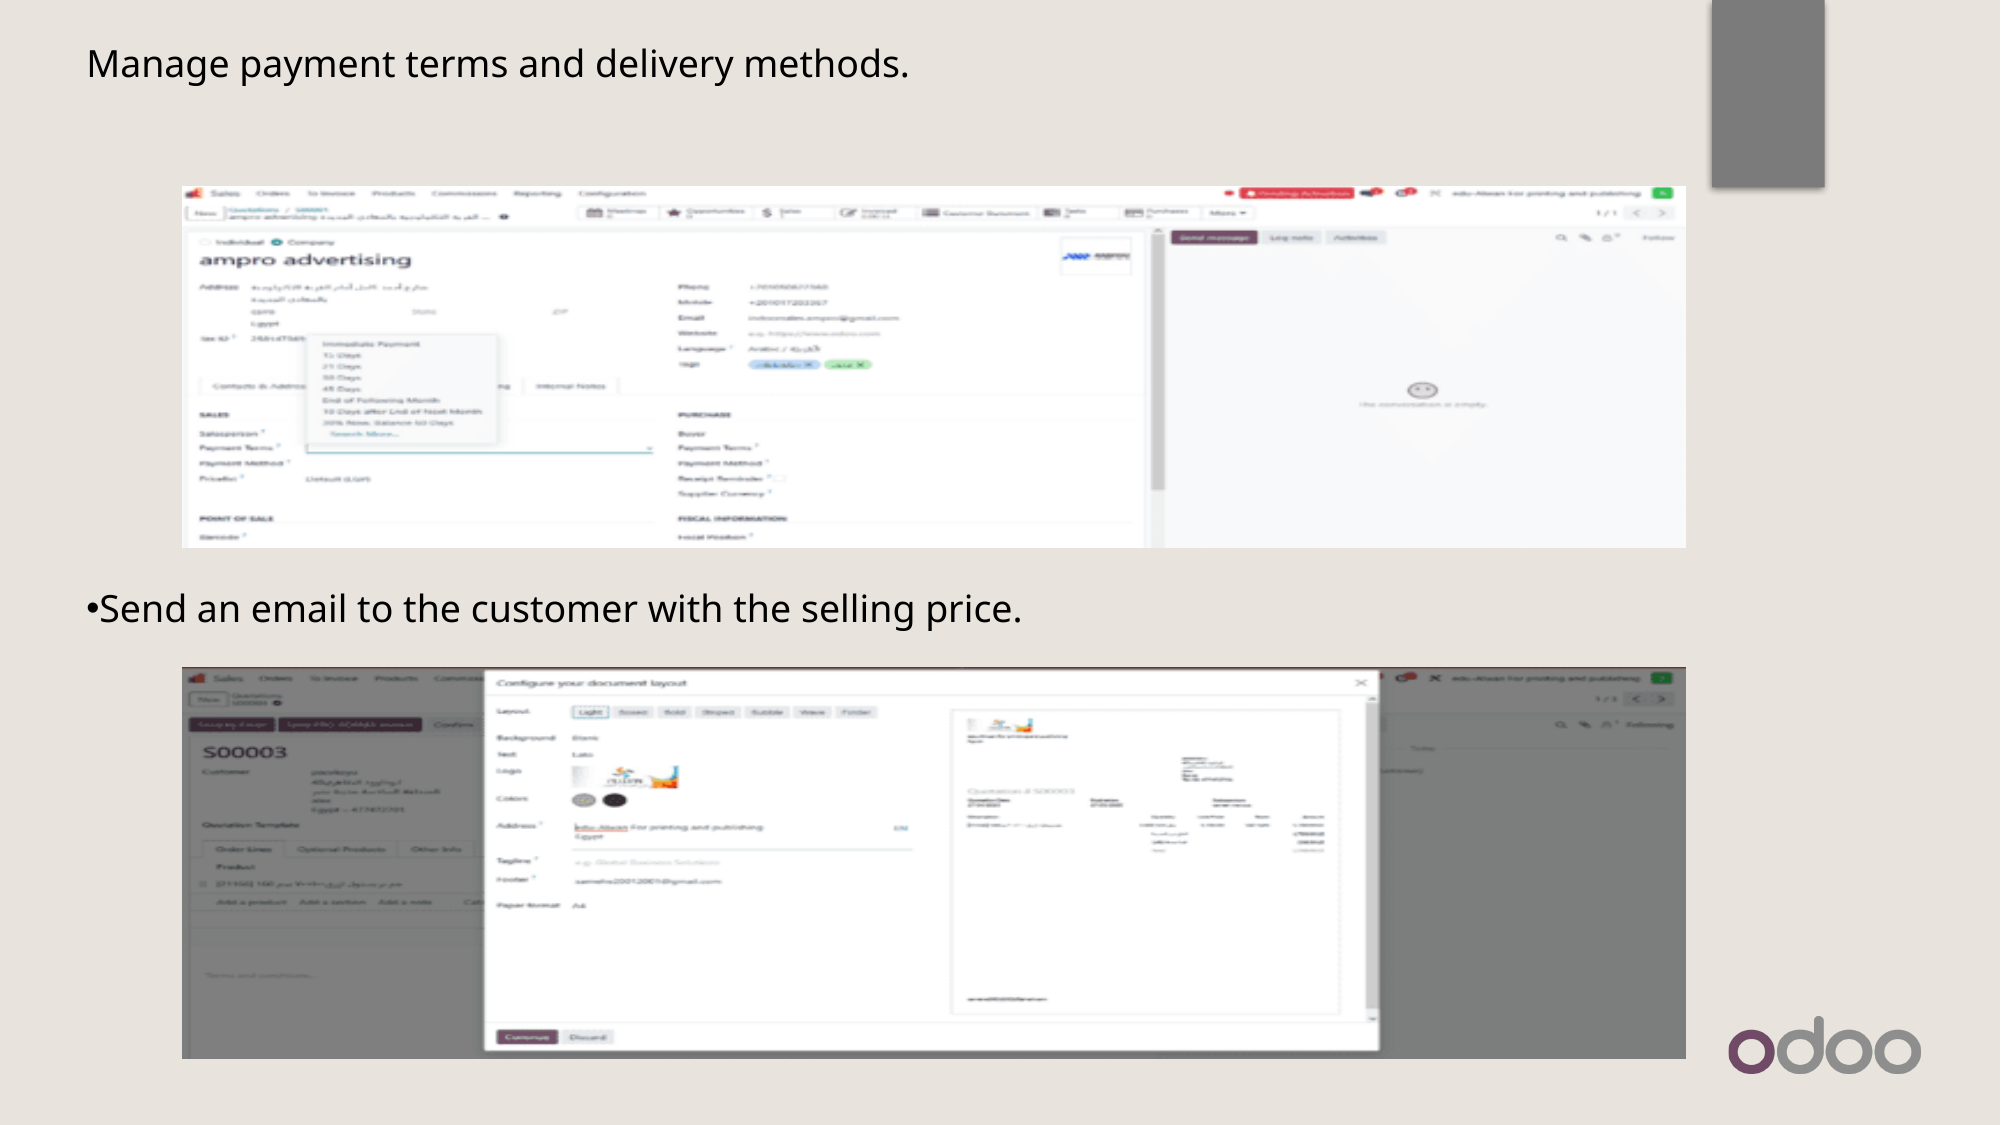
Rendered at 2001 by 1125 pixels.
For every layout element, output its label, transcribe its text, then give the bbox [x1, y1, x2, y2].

picture [182, 667, 1686, 1060]
picture [182, 185, 1686, 548]
text_box Manage payment terms and delivery methods. [71, 32, 1818, 137]
picture [1728, 1016, 1921, 1074]
text_box Send an email to the customer with the selling price. [71, 577, 1818, 637]
